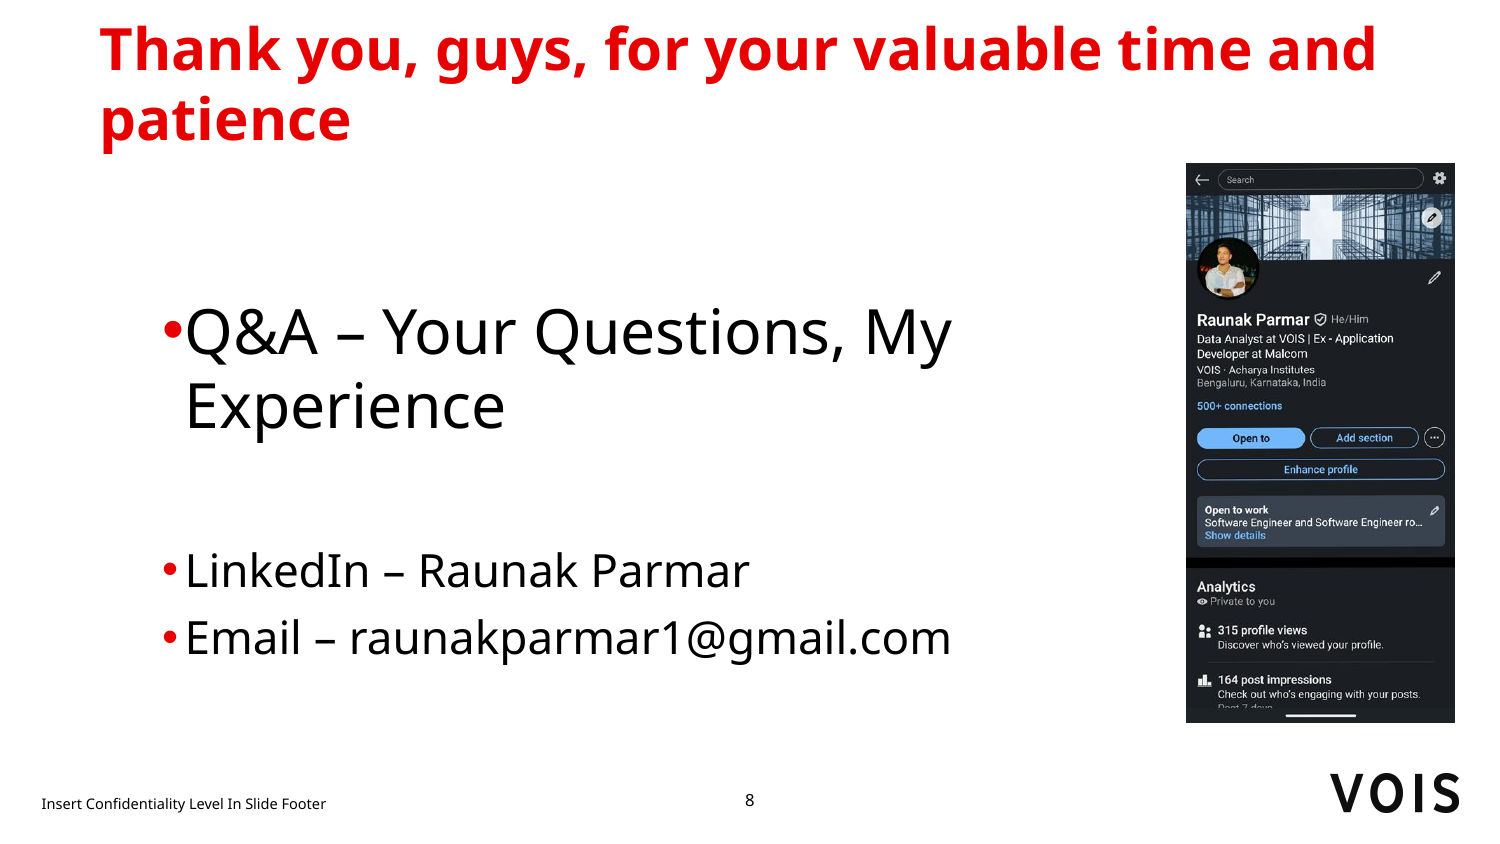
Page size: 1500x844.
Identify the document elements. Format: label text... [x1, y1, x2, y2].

slide_number 8 [716, 773, 784, 813]
footer Insert Confidentiality Level In Slide Footer [41, 772, 494, 813]
picture [1185, 163, 1455, 723]
picture [1330, 773, 1459, 813]
text_box Thank you, guys, for your valuable time and patience [99, 0, 1459, 164]
text_box Q&A – Your Questions, My Experience LinkedIn – Raunak Parmar Email – raunakparmar1@gmail.com [161, 291, 1151, 723]
